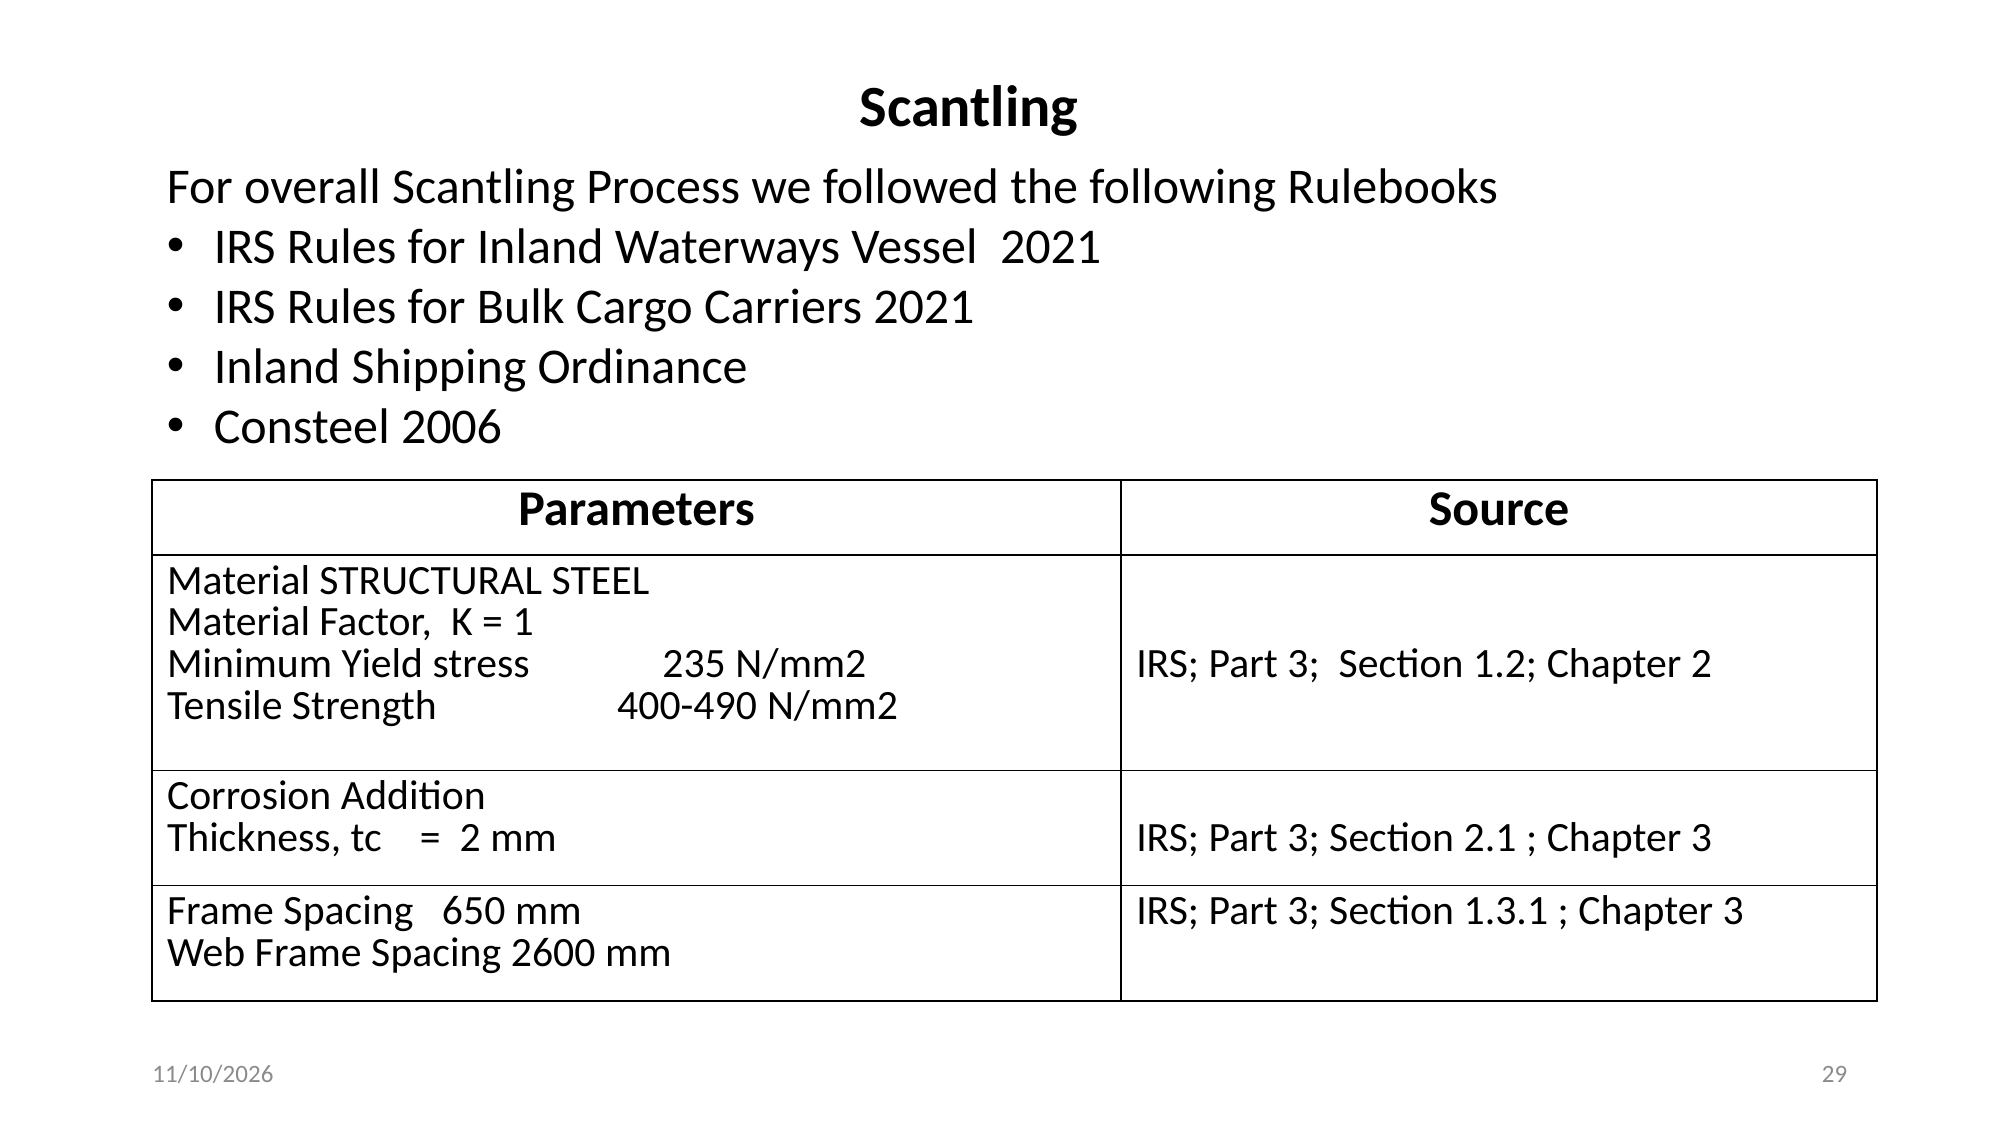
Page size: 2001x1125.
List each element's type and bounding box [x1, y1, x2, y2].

table_cell [153, 556, 1120, 770]
slide_number [1412, 1042, 1863, 1103]
table_cell [1122, 771, 1876, 885]
table_cell [1122, 556, 1876, 770]
table_cell [1122, 886, 1876, 1000]
slide_number [137, 1042, 588, 1103]
table_cell [153, 771, 1120, 885]
text_box [152, 60, 2000, 507]
table_cell [153, 886, 1120, 1000]
table_header [153, 507, 1120, 554]
table_header [1122, 507, 1876, 554]
